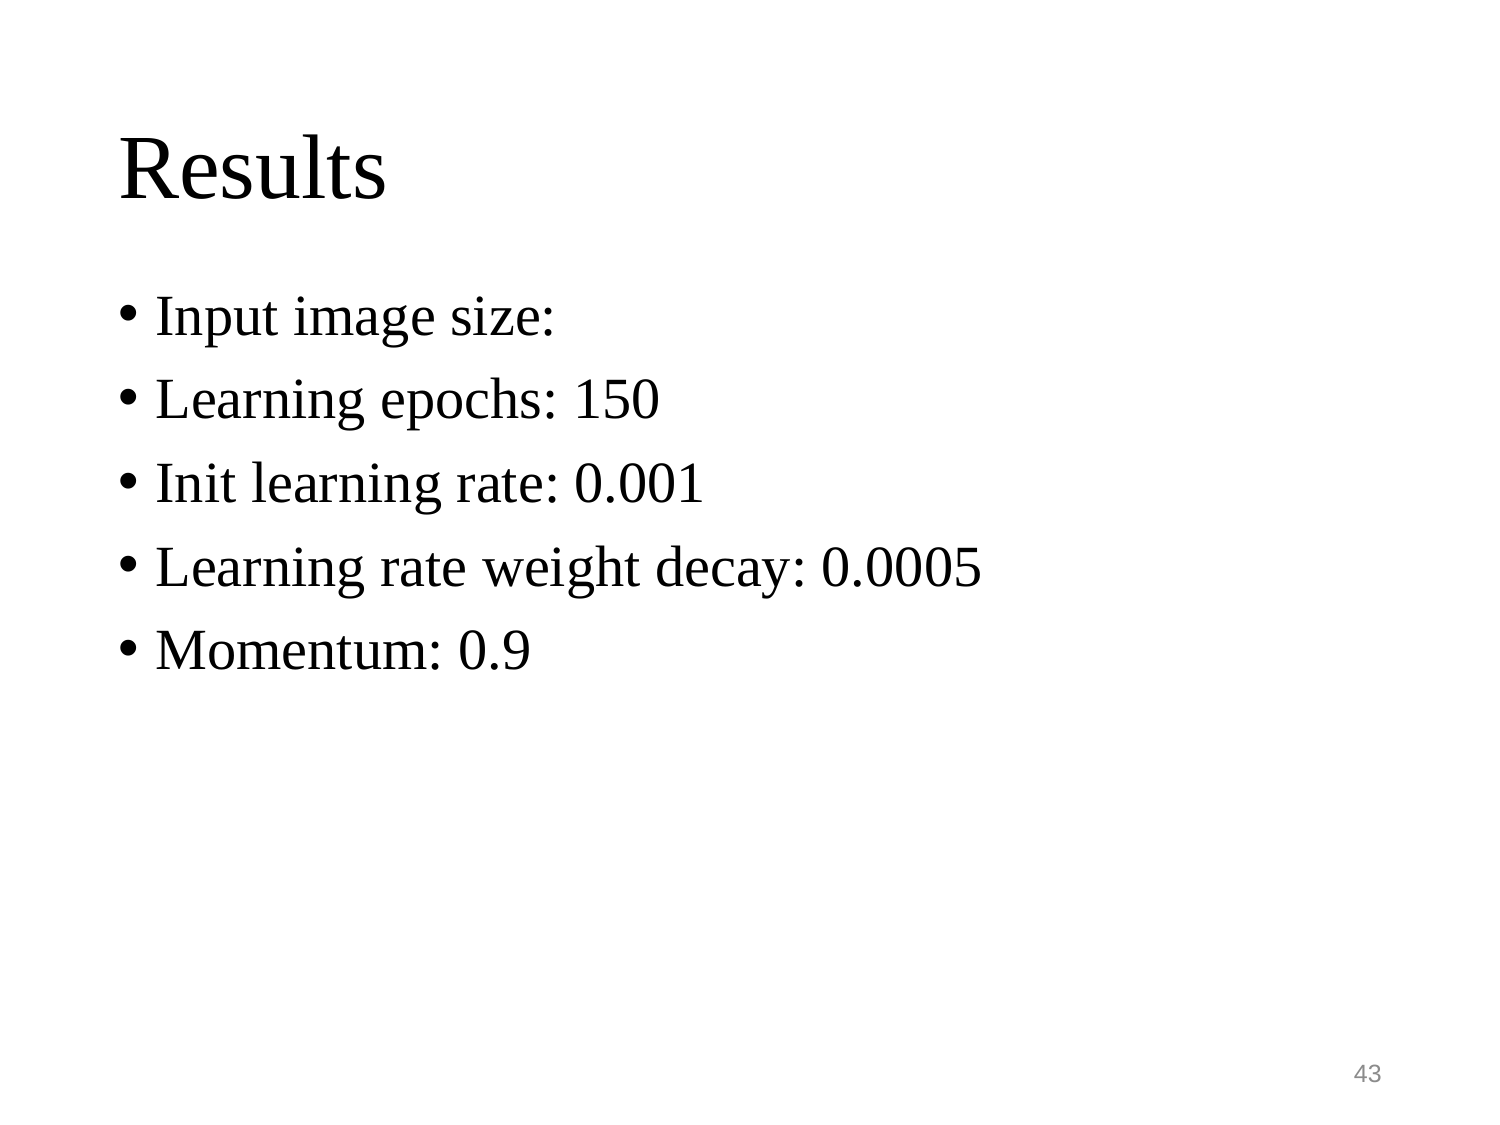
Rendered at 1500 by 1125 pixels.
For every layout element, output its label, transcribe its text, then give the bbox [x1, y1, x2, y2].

slide_number 43 [1059, 1042, 1397, 1103]
title Results [103, 59, 1397, 278]
